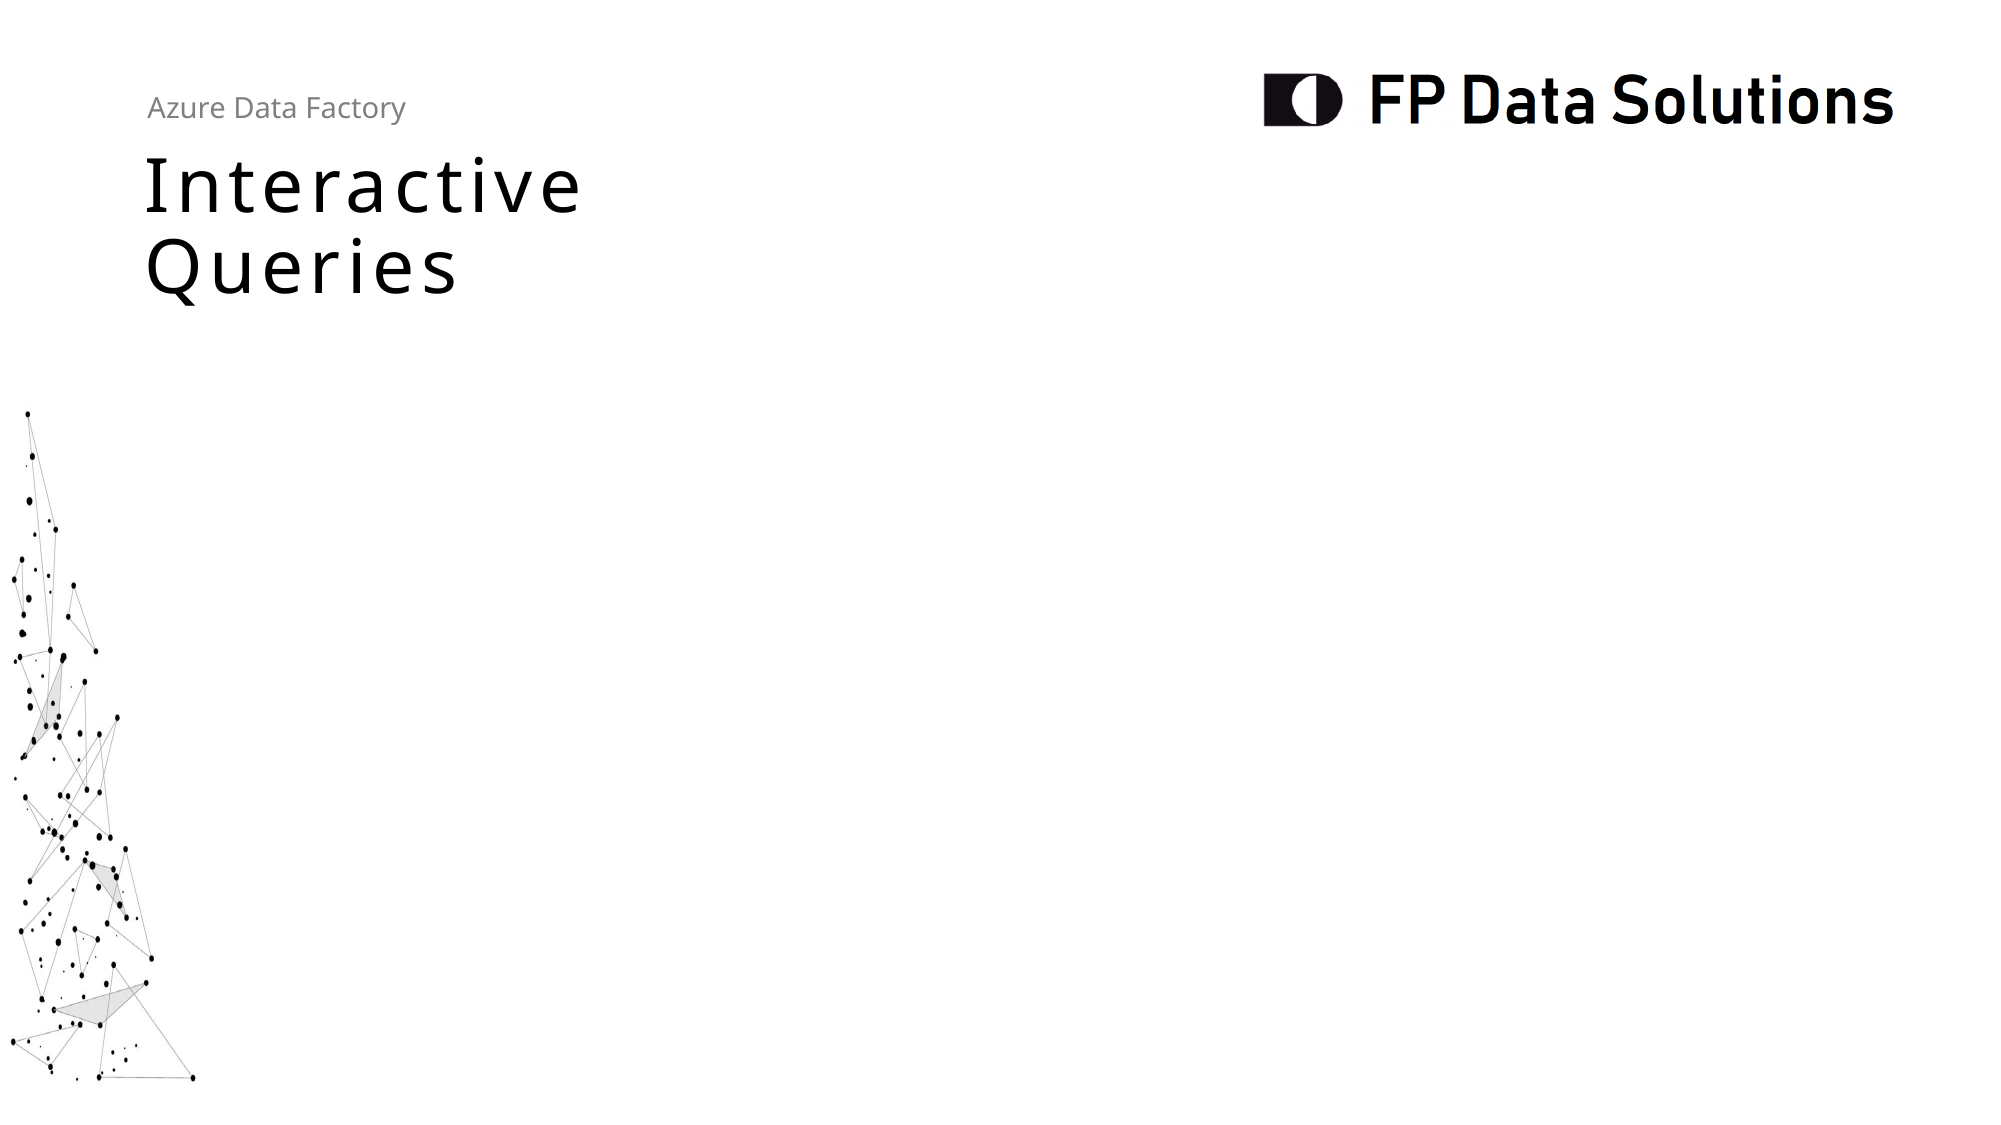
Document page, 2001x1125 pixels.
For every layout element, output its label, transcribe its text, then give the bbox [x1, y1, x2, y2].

picture [1257, 64, 1898, 133]
list Interactive Queries [129, 140, 894, 298]
picture [0, 398, 205, 1093]
